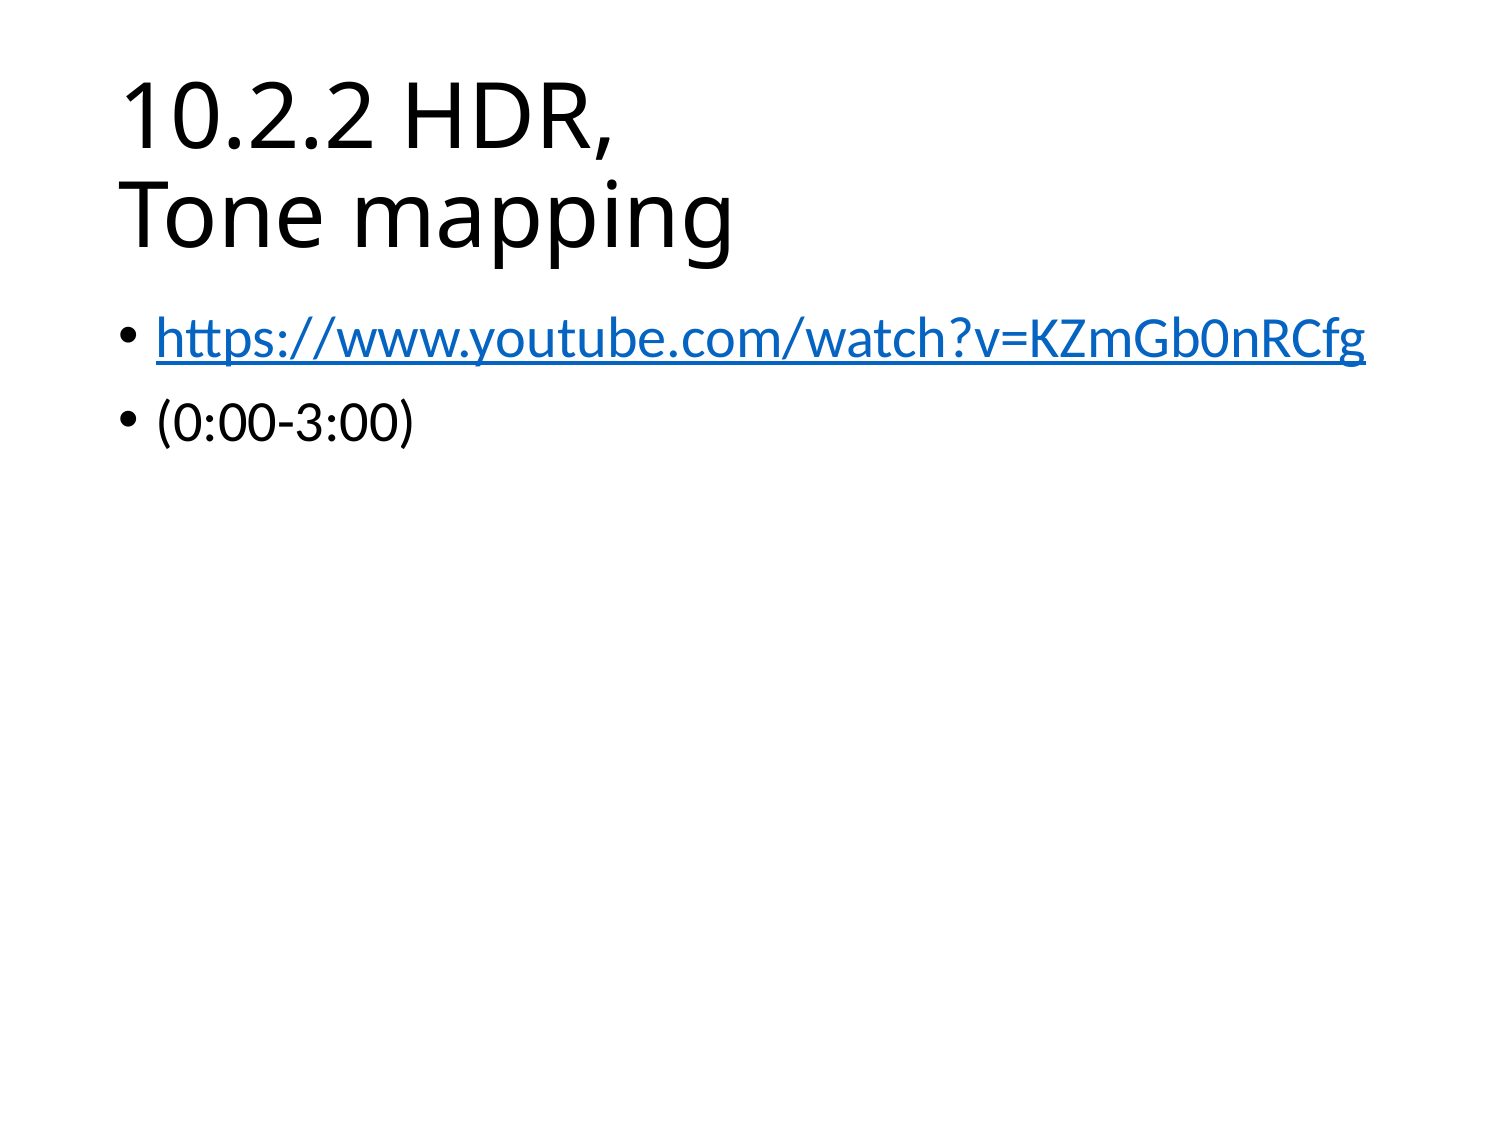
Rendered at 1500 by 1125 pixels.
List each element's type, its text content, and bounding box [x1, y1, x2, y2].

title 10.2.2 HDR, Tone mapping [103, 59, 1477, 278]
list https://www.youtube.com/watch?v=KZmGb0nRCfg (0:00-3:00) [103, 299, 1397, 1014]
